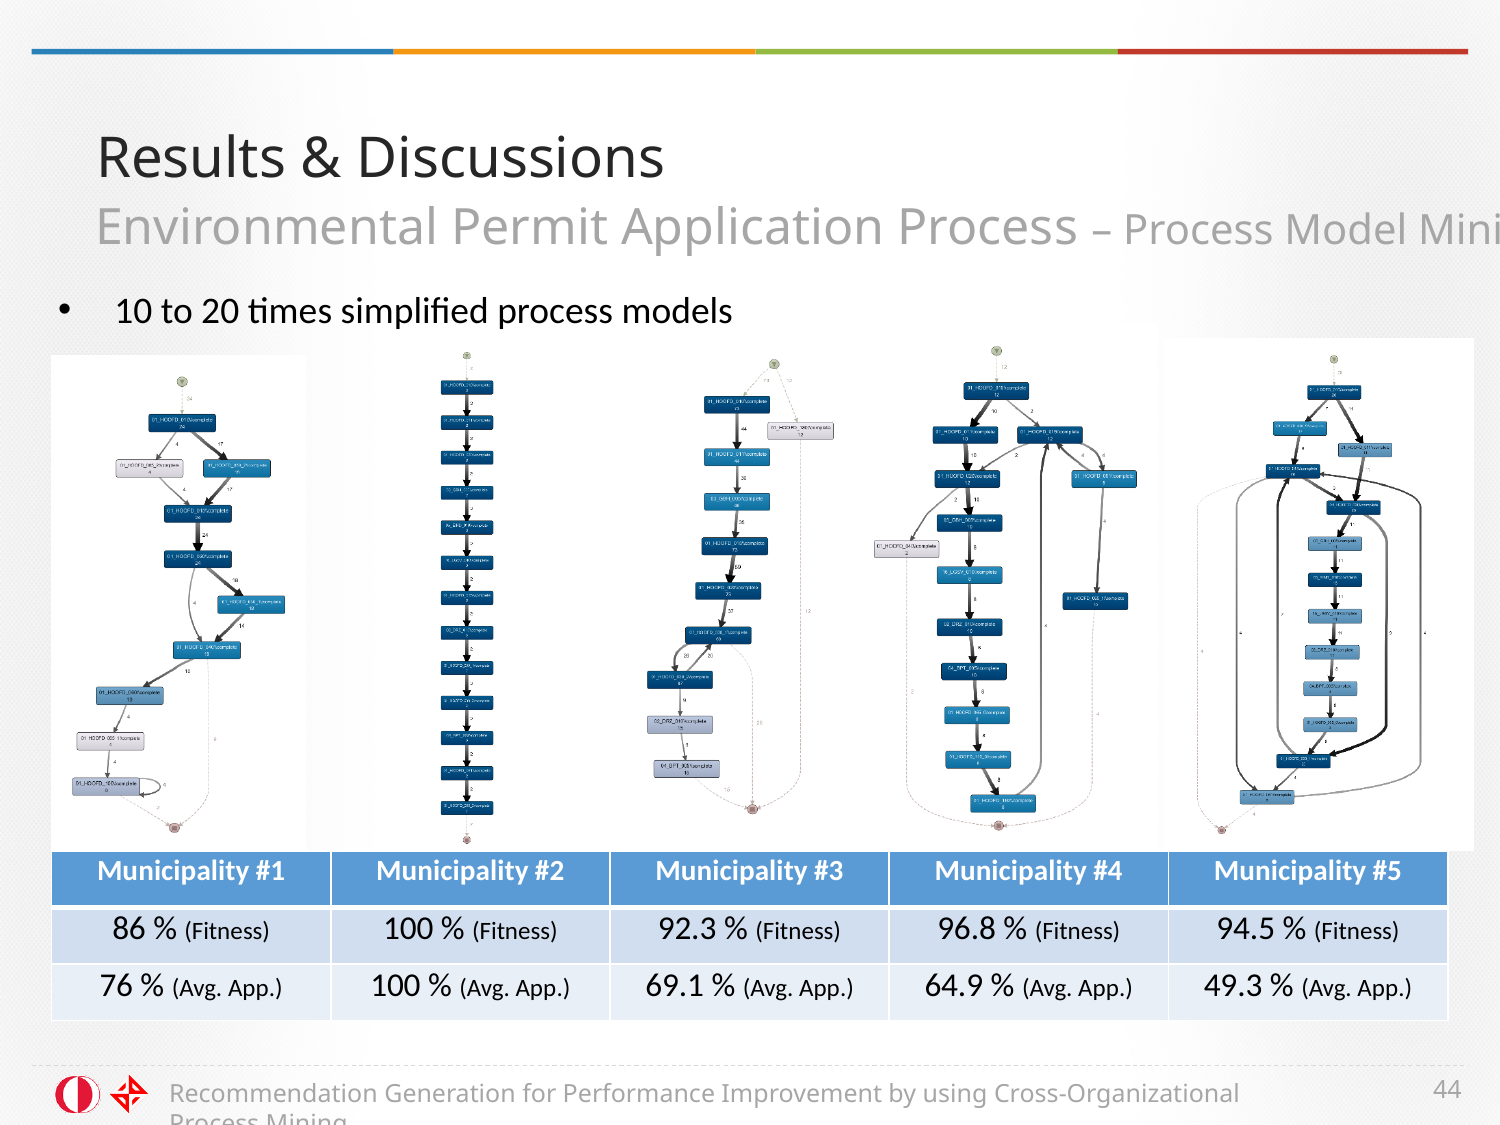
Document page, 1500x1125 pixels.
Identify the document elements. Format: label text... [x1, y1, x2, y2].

table_cell 49.3 % (Avg. App.) [1169, 965, 1447, 1020]
picture [272, 1116, 281, 1125]
picture [179, 1116, 267, 1125]
table_header Municipality #5 [1169, 852, 1447, 905]
picture [0, 0, 1500, 1125]
table_header Municipality #3 [611, 852, 888, 905]
picture [174, 1116, 181, 1123]
table_header Municipality #4 [890, 852, 1168, 905]
table_cell 94.5 % (Fitness) [1169, 910, 1447, 963]
table_cell 96.8 % (Fitness) [890, 910, 1168, 963]
table_cell 64.9 % (Avg. App.) [890, 965, 1168, 1020]
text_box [31, 1065, 1477, 1116]
table_cell 92.3 % (Fitness) [611, 910, 888, 963]
table_cell 100 % (Avg. App.) [332, 965, 609, 1020]
table_cell 86 % (Fitness) [52, 910, 330, 963]
text_box Results & Discussions [81, 114, 1500, 187]
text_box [31, 48, 1469, 55]
text_box Environmental Permit Application Process – Process Model Mining [80, 187, 1500, 262]
table_header Municipality #2 [332, 852, 609, 905]
table_cell 100 % (Fitness) [332, 910, 609, 963]
text_box 10 to 20 times simplified process models [46, 280, 938, 354]
table_cell 76 % (Avg. App.) [52, 965, 330, 1020]
table_cell 69.1 % (Avg. App.) [611, 965, 888, 1020]
table_header Municipality #1 [52, 852, 330, 905]
